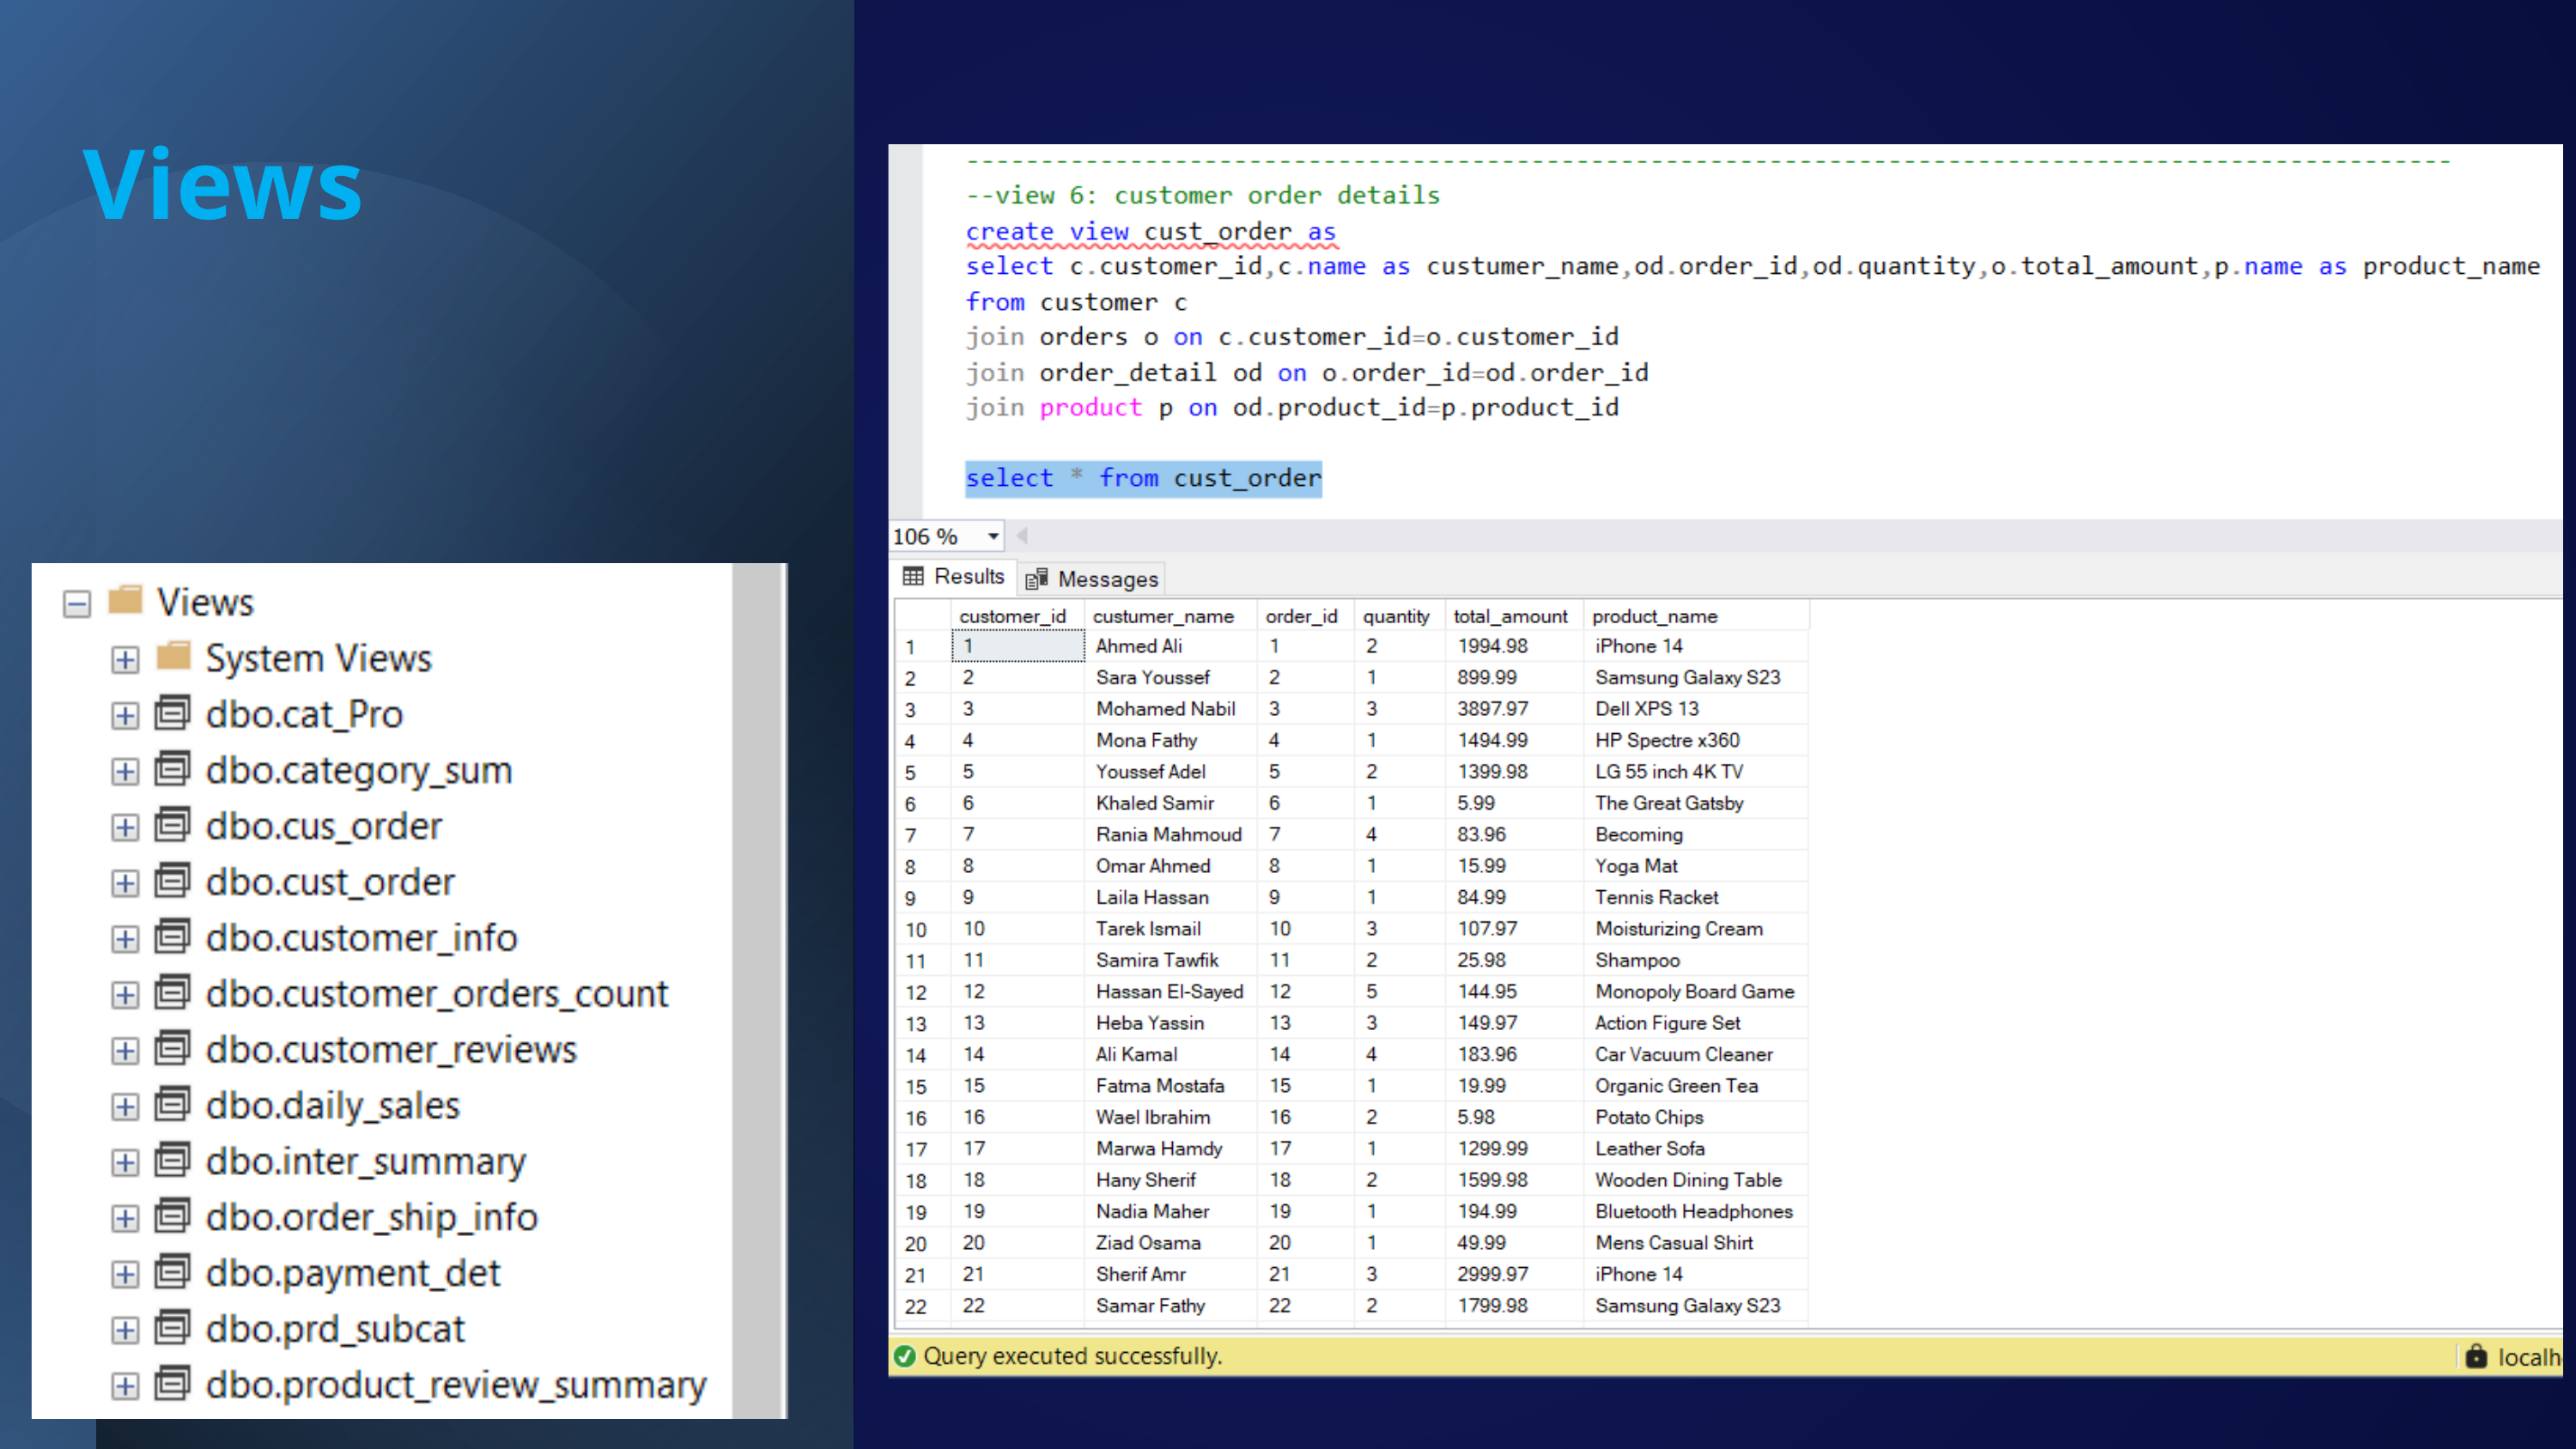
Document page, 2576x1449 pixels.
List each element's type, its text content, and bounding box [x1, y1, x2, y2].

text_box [0, 253, 859, 1118]
text_box [888, 144, 2564, 1379]
text_box Views [82, 133, 422, 239]
text_box [854, 0, 2576, 1449]
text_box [863, 299, 1154, 344]
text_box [0, 1110, 887, 1416]
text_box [890, 1110, 1154, 1154]
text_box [863, 345, 1200, 1103]
